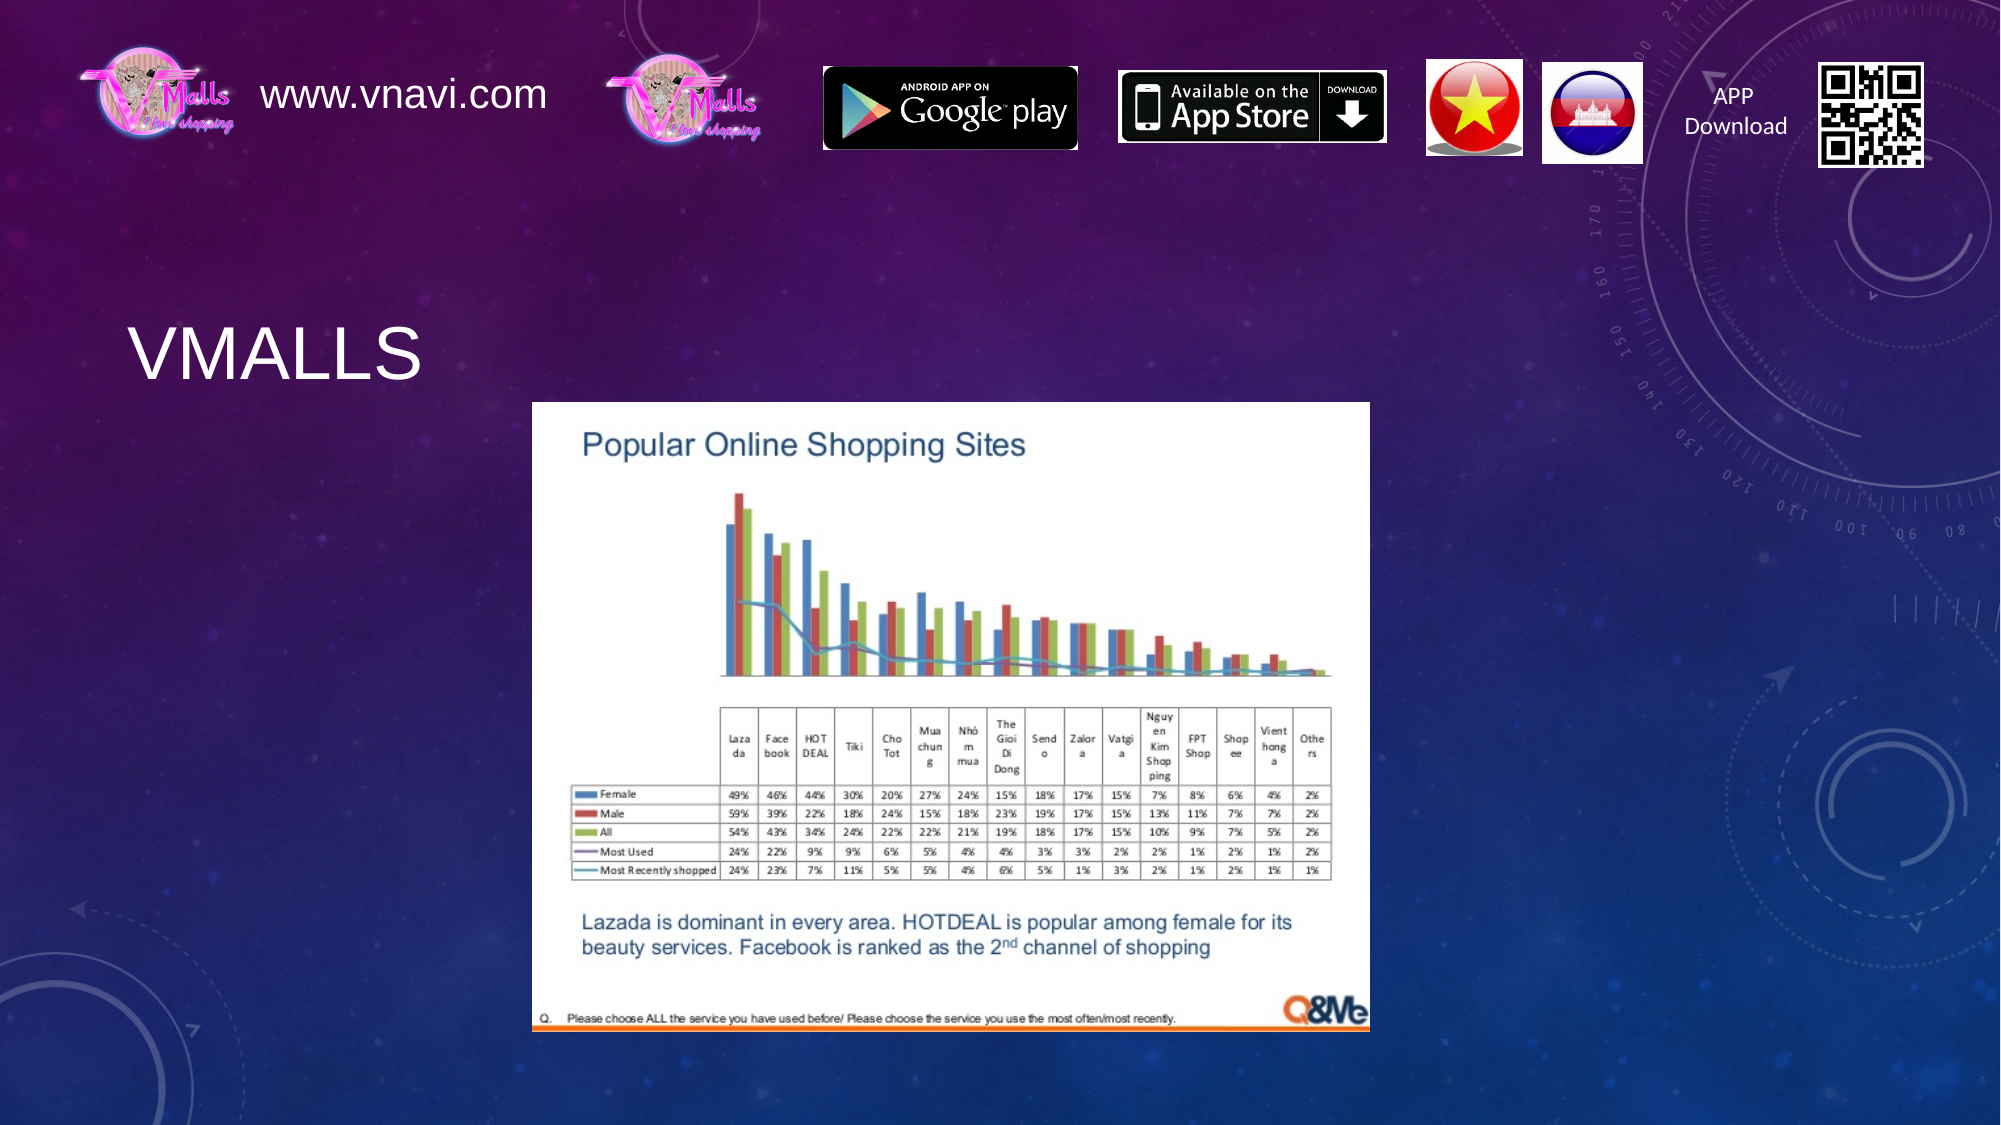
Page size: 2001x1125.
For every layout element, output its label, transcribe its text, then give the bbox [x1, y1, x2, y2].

picture [0, 0, 2001, 1125]
text_box VMALLS [112, 296, 1313, 402]
text_box APP Download [1654, 72, 1812, 147]
text_box www.vnavi.com [245, 59, 563, 125]
